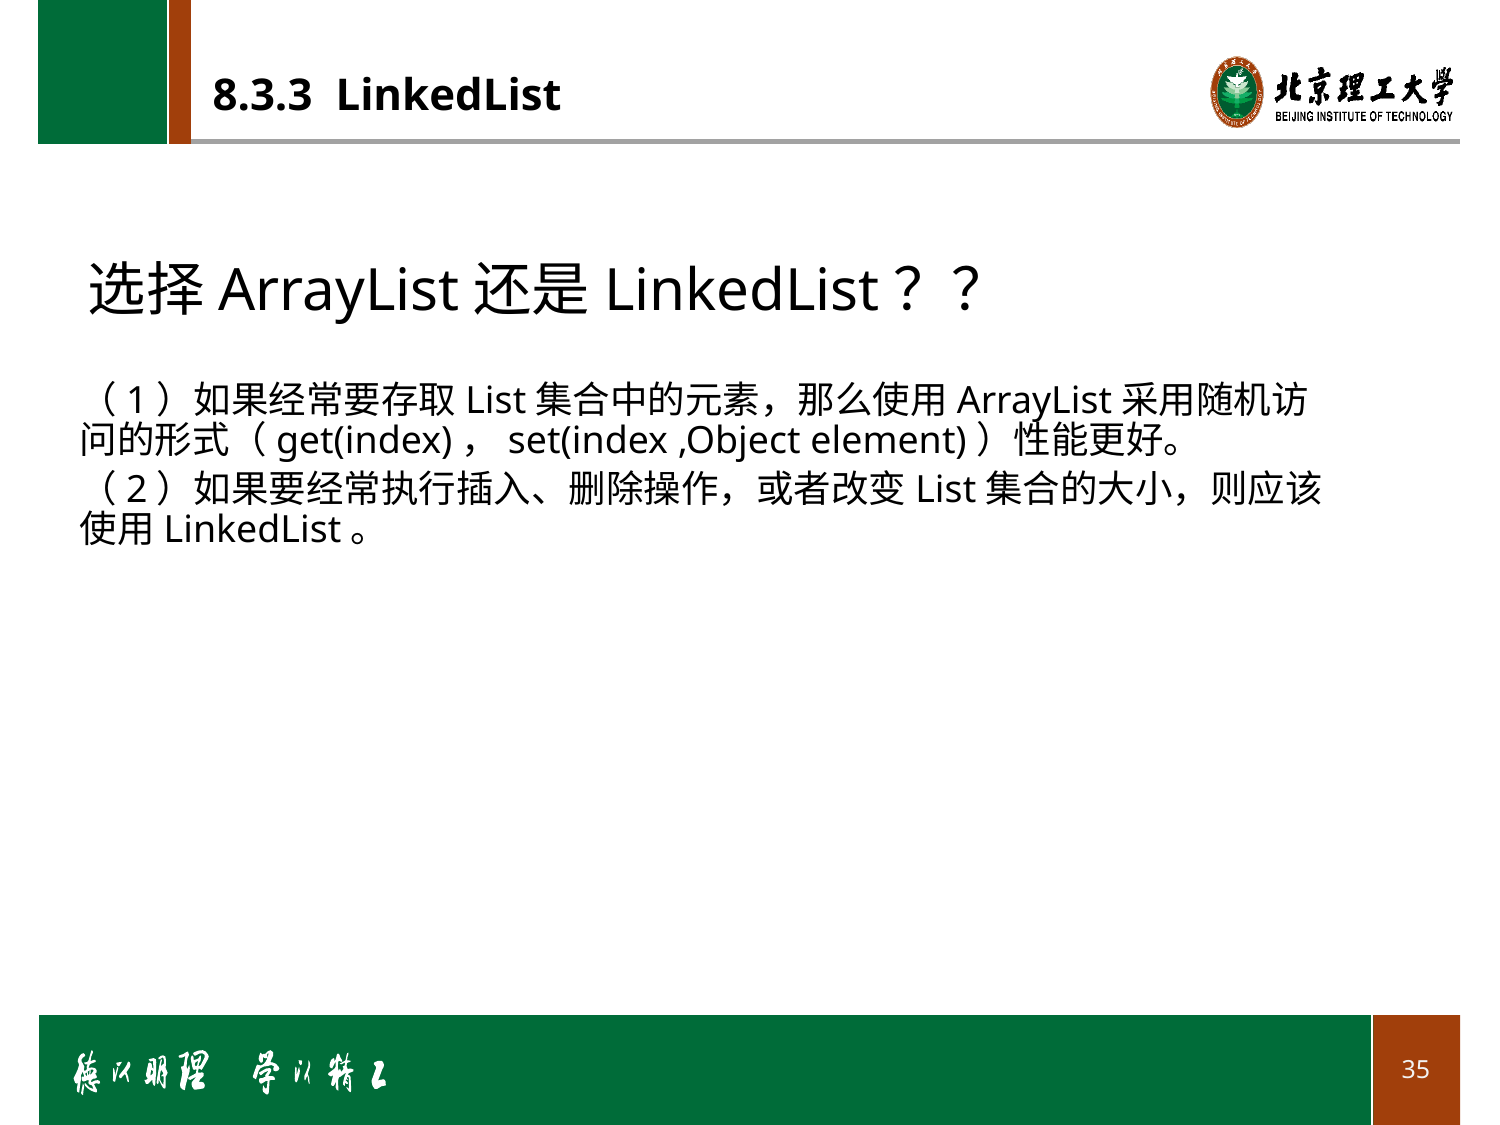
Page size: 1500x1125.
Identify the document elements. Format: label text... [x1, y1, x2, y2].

list （1）如果经常要存取List集合中的元素，那么使用ArrayList采用随机访问的形式（get(index)，set(index ,Object element)）性能更好。 （2）如果要经常执行插入、删除操作，或者改变List集合的大小，则应该使用LinkedList。 [0, 373, 1350, 950]
title 8.3.3 LinkedList [197, 64, 1262, 128]
text_box 选择ArrayList还是LinkedList？？ [73, 244, 1025, 330]
picture [1210, 56, 1453, 128]
